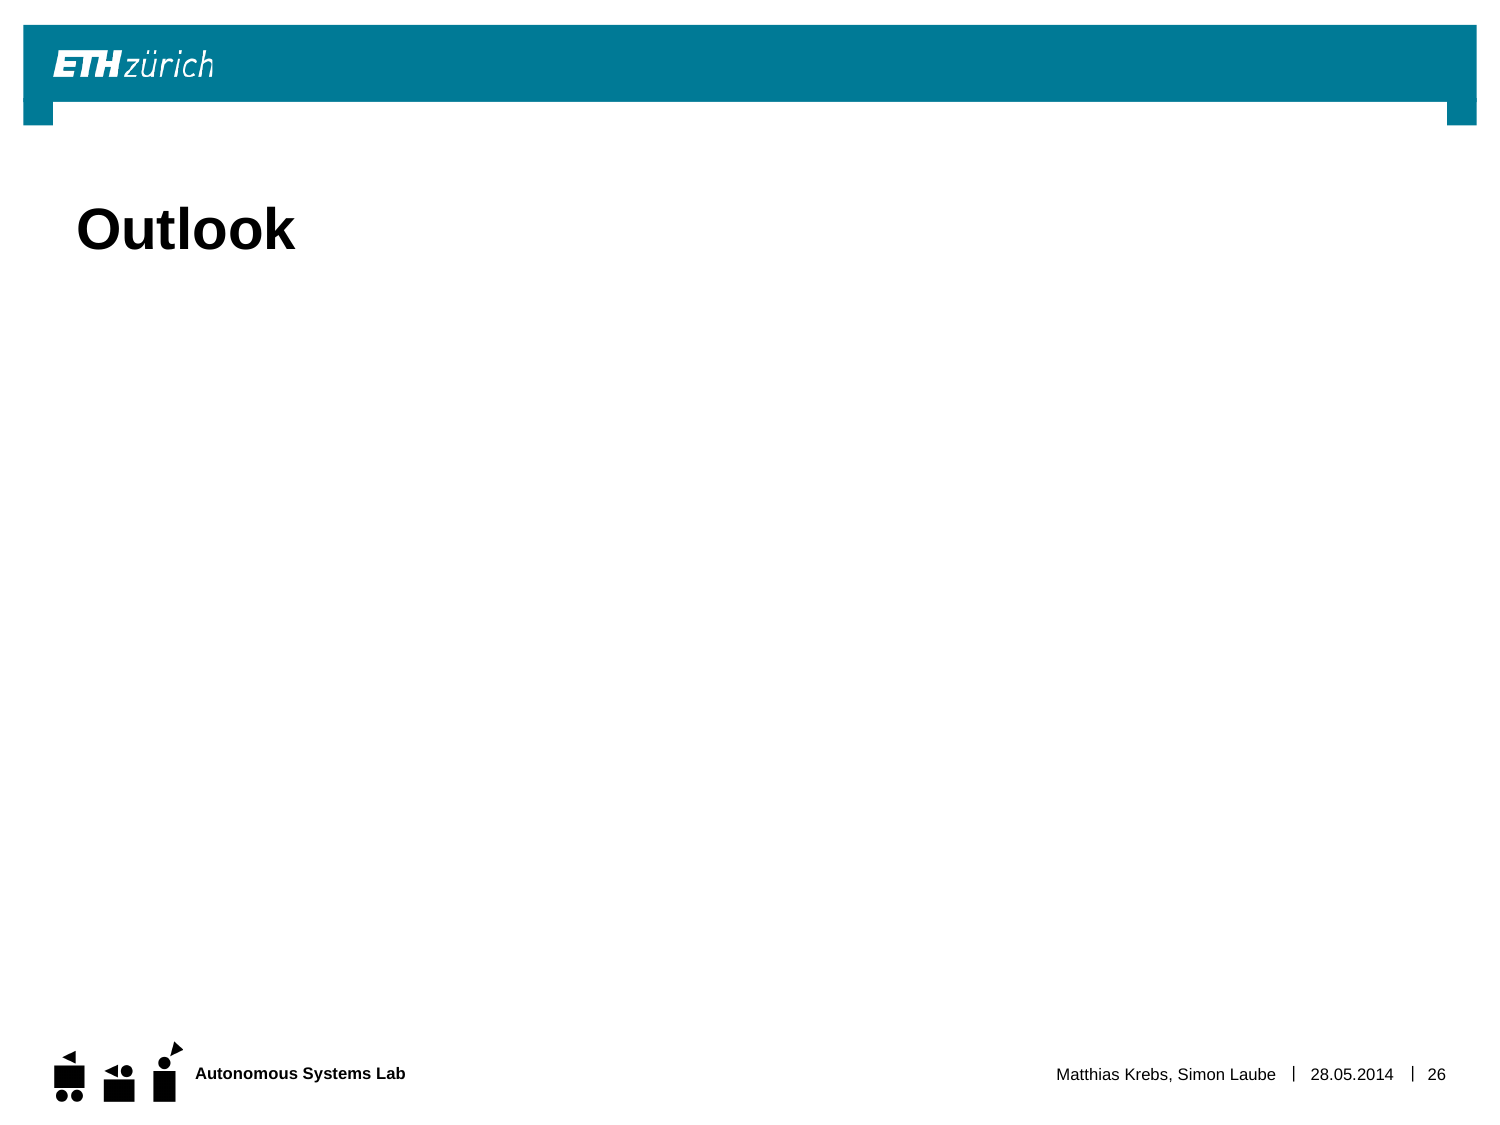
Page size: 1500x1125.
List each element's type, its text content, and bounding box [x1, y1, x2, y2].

footer Matthias Krebs, Simon Laube [750, 1034, 1277, 1112]
title Outlook [53, 101, 1447, 262]
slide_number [1302, 1034, 1403, 1112]
slide_number 26 [1415, 1034, 1459, 1112]
